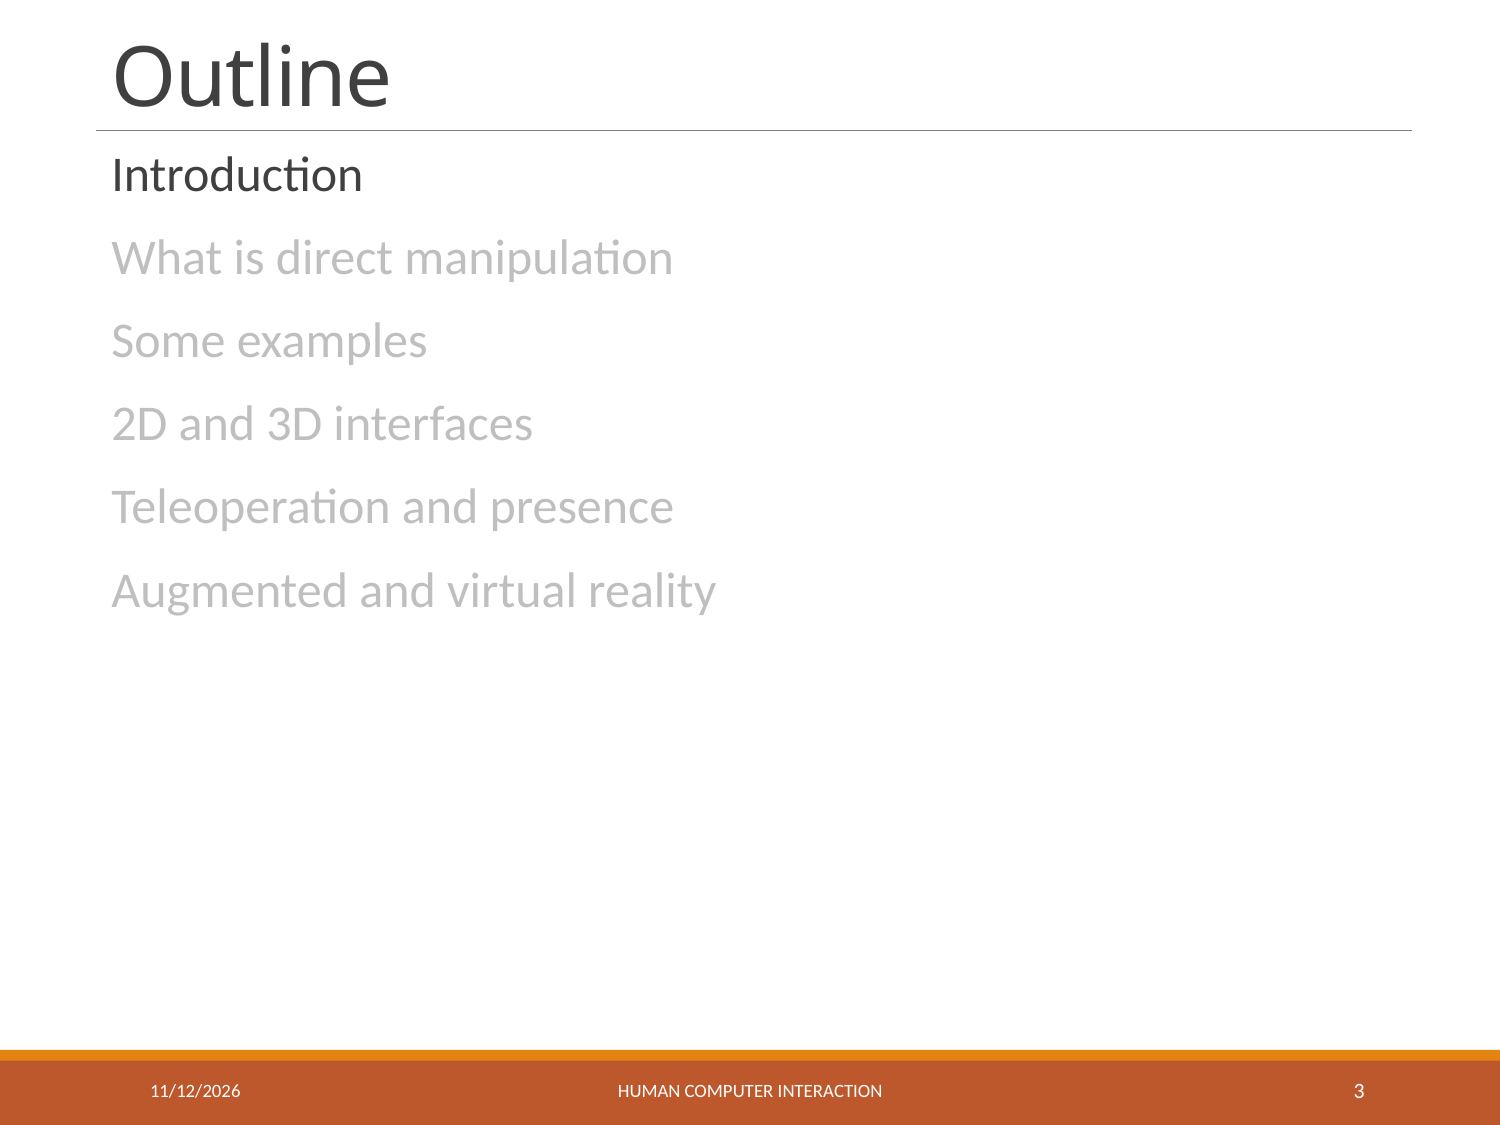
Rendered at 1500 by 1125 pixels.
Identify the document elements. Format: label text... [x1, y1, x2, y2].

slide_number 3 [1218, 1059, 1380, 1120]
list Introduction What is direct manipulation Some examples 2D and 3D interfaces Teleoperation and presence Augmented and virtual reality [96, 140, 1413, 1034]
footer Human Computer Interaction [453, 1059, 1047, 1120]
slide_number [135, 1059, 440, 1120]
title Outline [96, 19, 1413, 131]
